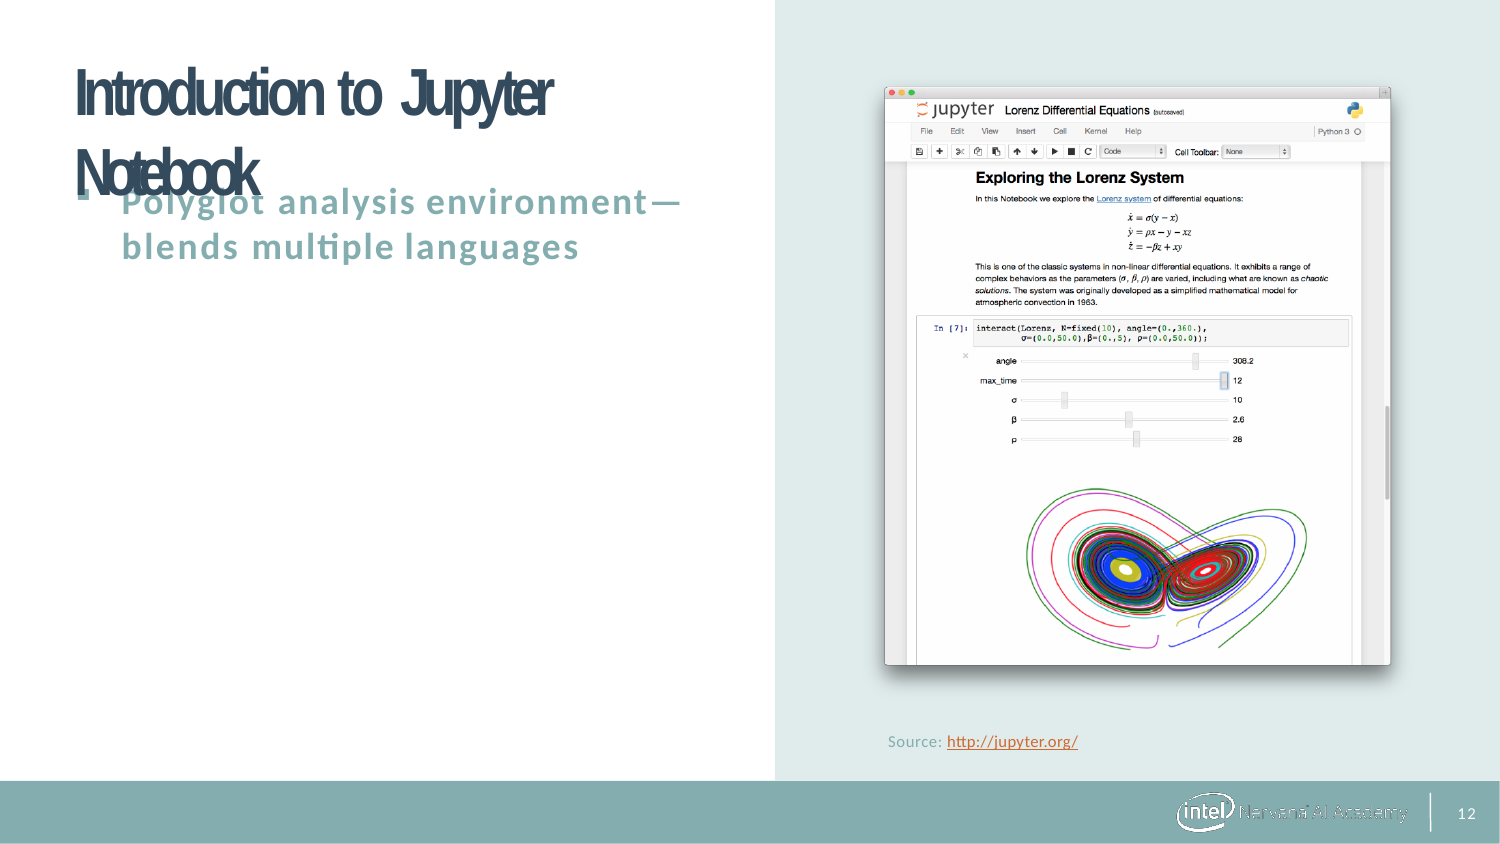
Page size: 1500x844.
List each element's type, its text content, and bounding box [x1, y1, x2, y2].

text_box [857, 71, 1418, 704]
text_box Source: http://jupyter.org/ [886, 729, 1088, 752]
slide_number 12 [1453, 799, 1482, 844]
text_box Polyglot analysis environment— blends multiple languages [72, 209, 695, 268]
title Introduction to Jupyter Notebook [72, 46, 716, 209]
text_box [774, 0, 1500, 781]
picture [1175, 791, 1408, 833]
